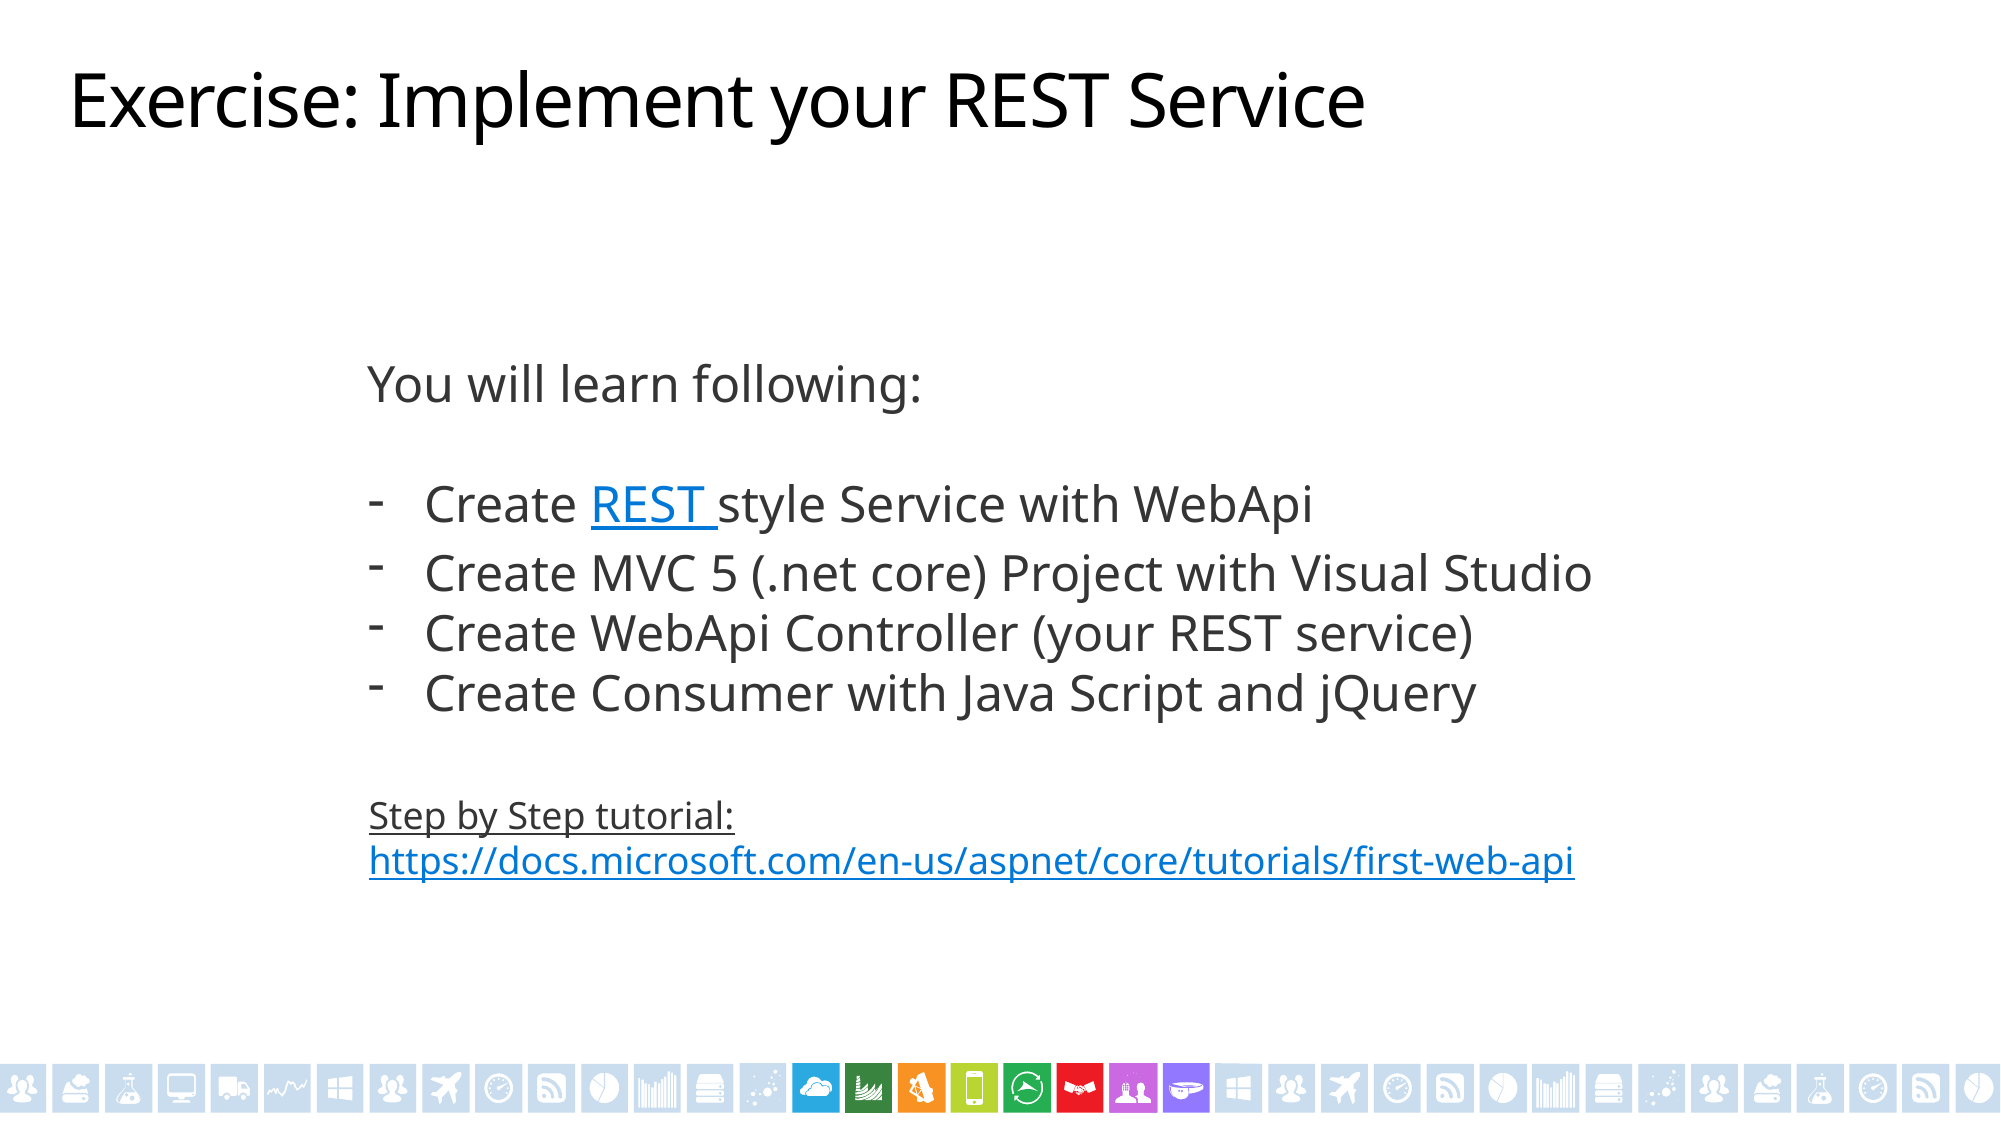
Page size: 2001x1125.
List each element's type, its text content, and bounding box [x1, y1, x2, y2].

text_box You will learn following: Create REST style Service with WebApi Create MVC 5 (.net core) Project with Visual Studio Create WebApi Controller (your REST service) Create Consumer with Java Script and jQuery [353, 345, 1617, 789]
title Exercise: Implement your REST Service [44, 47, 1957, 196]
text_box Step by Step tutorial: https://docs.microsoft.com/en-us/aspnet/core/tutorials/first-web-api [353, 784, 1736, 947]
